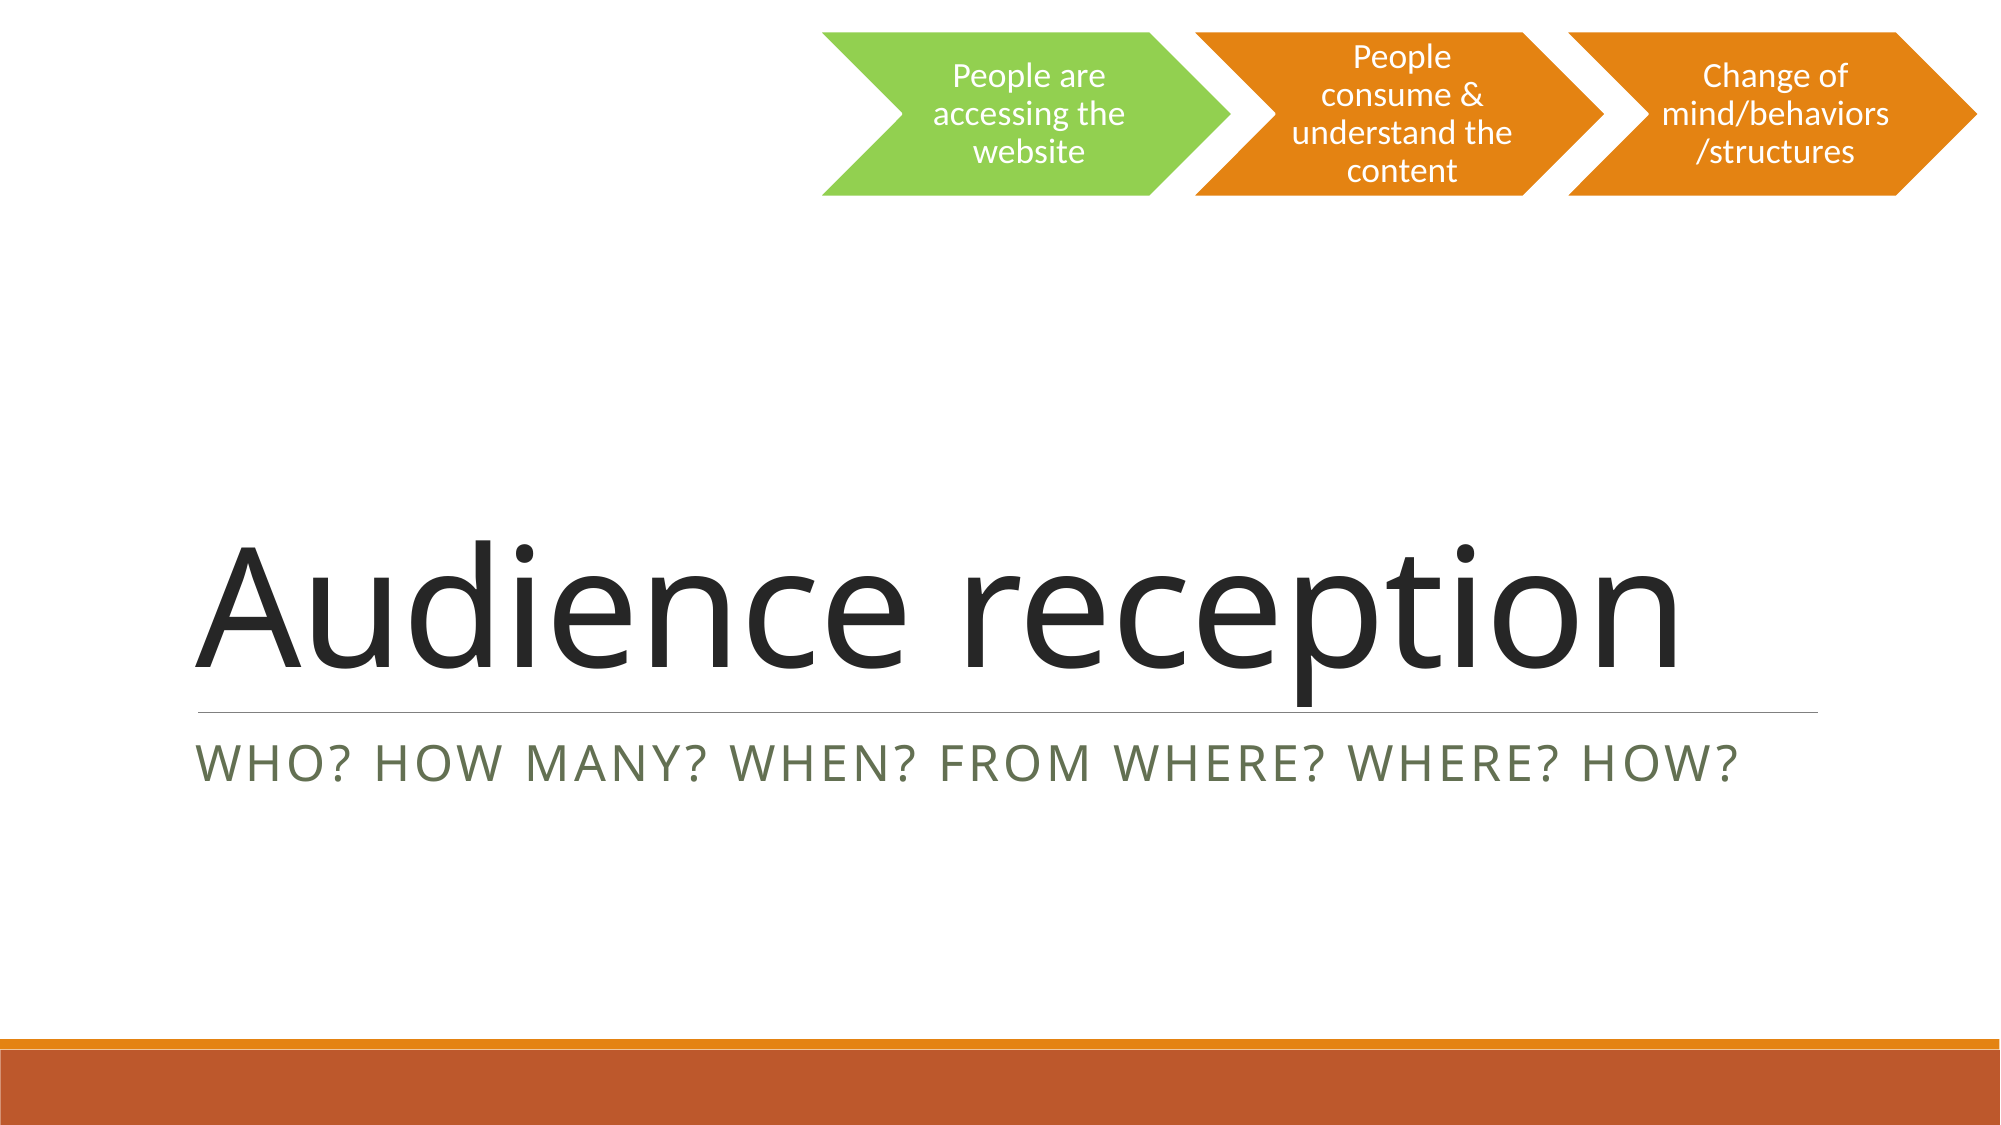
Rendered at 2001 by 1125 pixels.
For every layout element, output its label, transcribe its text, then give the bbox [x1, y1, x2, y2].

text_box People consume & understand the content [1190, 29, 1608, 199]
list Who? How MANY? WHEN? From WHERE? WHERE? How? [180, 730, 1830, 918]
text_box Change of mind/behaviors/structures [1563, 29, 1981, 199]
text_box People are accessing the website [817, 29, 1234, 199]
title Audience reception [180, 124, 1830, 710]
